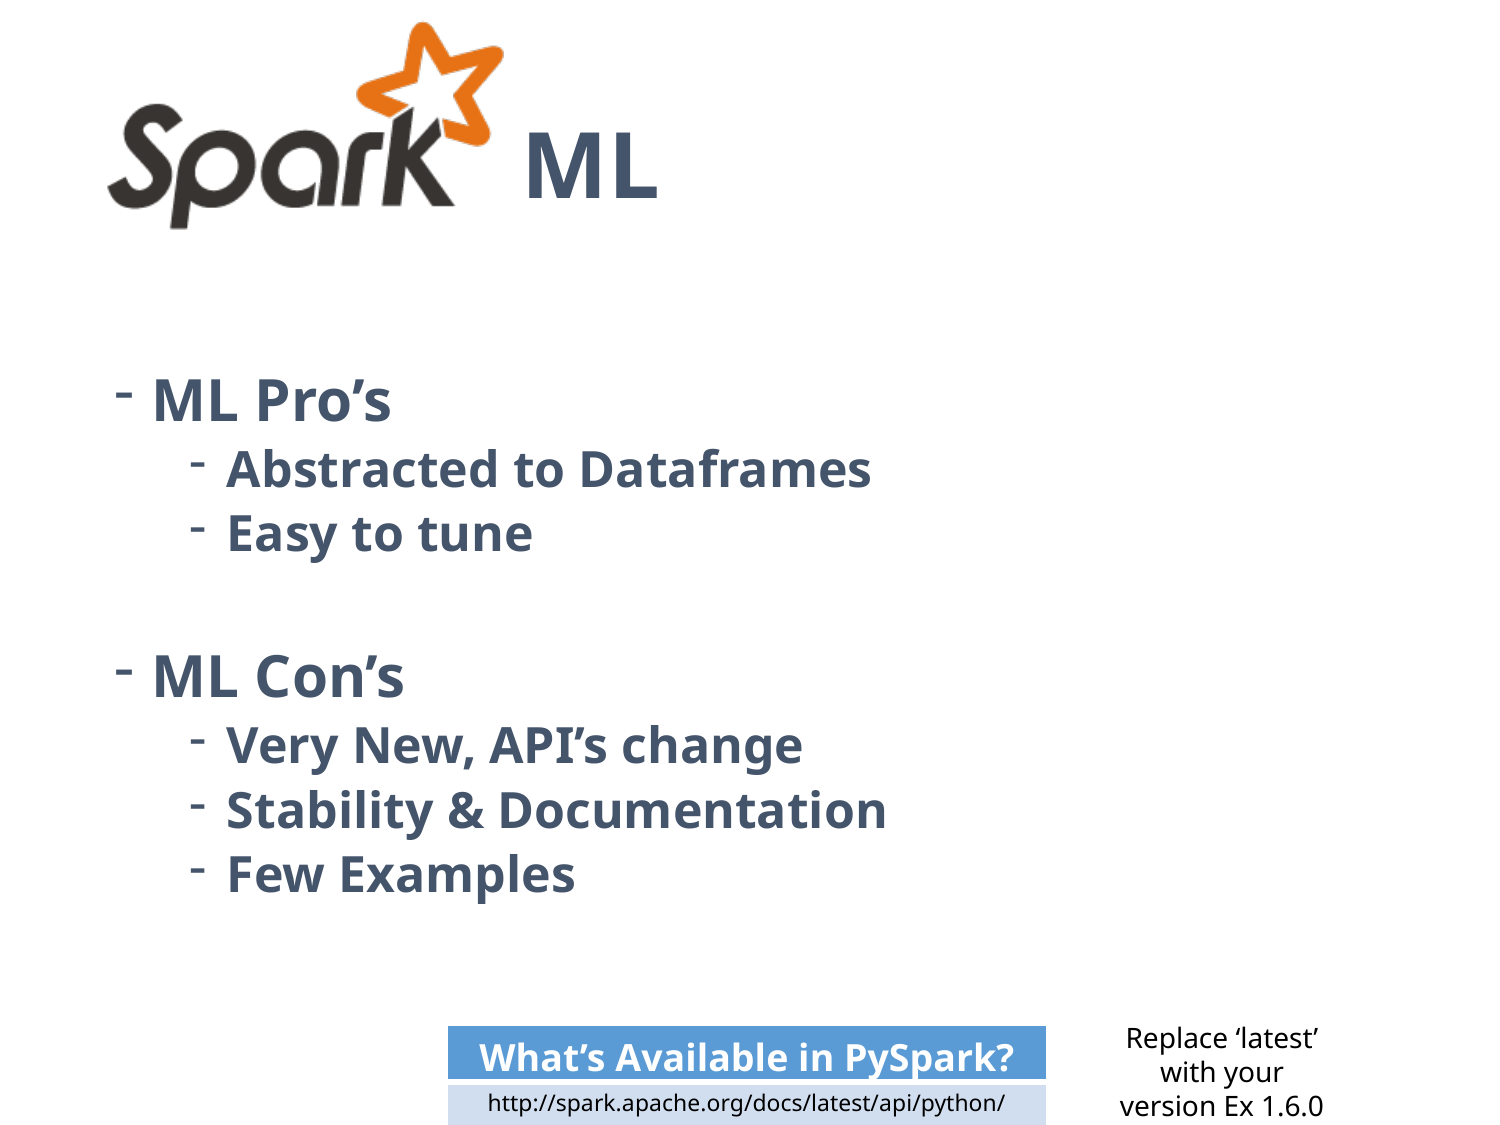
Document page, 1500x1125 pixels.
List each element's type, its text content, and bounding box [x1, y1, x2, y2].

picture [103, 18, 507, 233]
table_cell http://spark.apache.org/docs/latest/api/python/index.html [448, 1085, 1046, 1125]
text_box Replace ‘latest’ with your version Ex 1.6.0 [1094, 1013, 1350, 1125]
table_header What’s Available in PySpark? [448, 1026, 1046, 1079]
title ML [103, 59, 1397, 278]
text_box ML Pro’s Abstracted to Dataframes Easy to tune ML Con’s Very New, API’s change Stability & Documentation Few Examples [103, 365, 1397, 1125]
